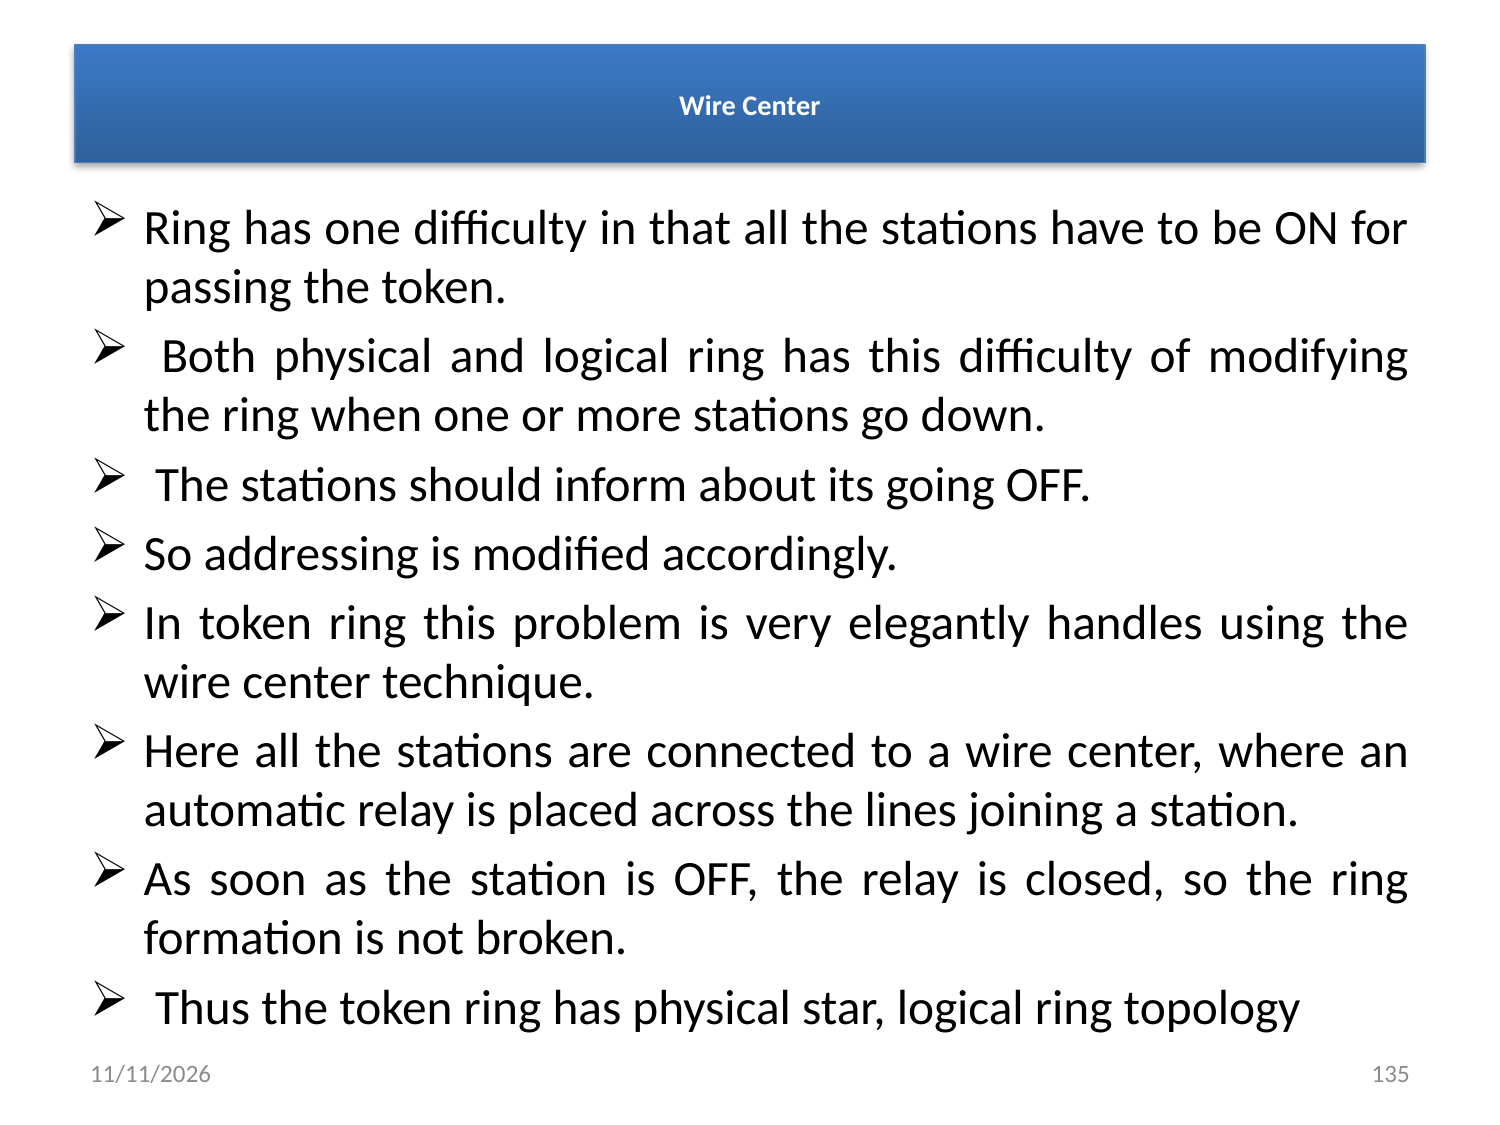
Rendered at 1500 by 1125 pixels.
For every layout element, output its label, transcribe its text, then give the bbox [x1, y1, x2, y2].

list Ring has one difficulty in that all the stations have to be ON for passing the token. Both physical and logical ring has this difficulty of modifying the ring when one or more stations go down. The stations should inform about its going OFF. So addressing is modified accordingly. In token ring this problem is very elegantly handles using the wire center technique. Here all the stations are connected to a wire center, where an automatic relay is placed across the lines joining a station. As soon as the station is OFF, the relay is closed, so the ring formation is not broken. Thus the token ring has physical star, logical ring topology [75, 187, 1425, 1050]
slide_number 135 [1074, 1042, 1425, 1103]
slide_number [75, 1042, 425, 1103]
title Wire Center [74, 44, 1426, 163]
